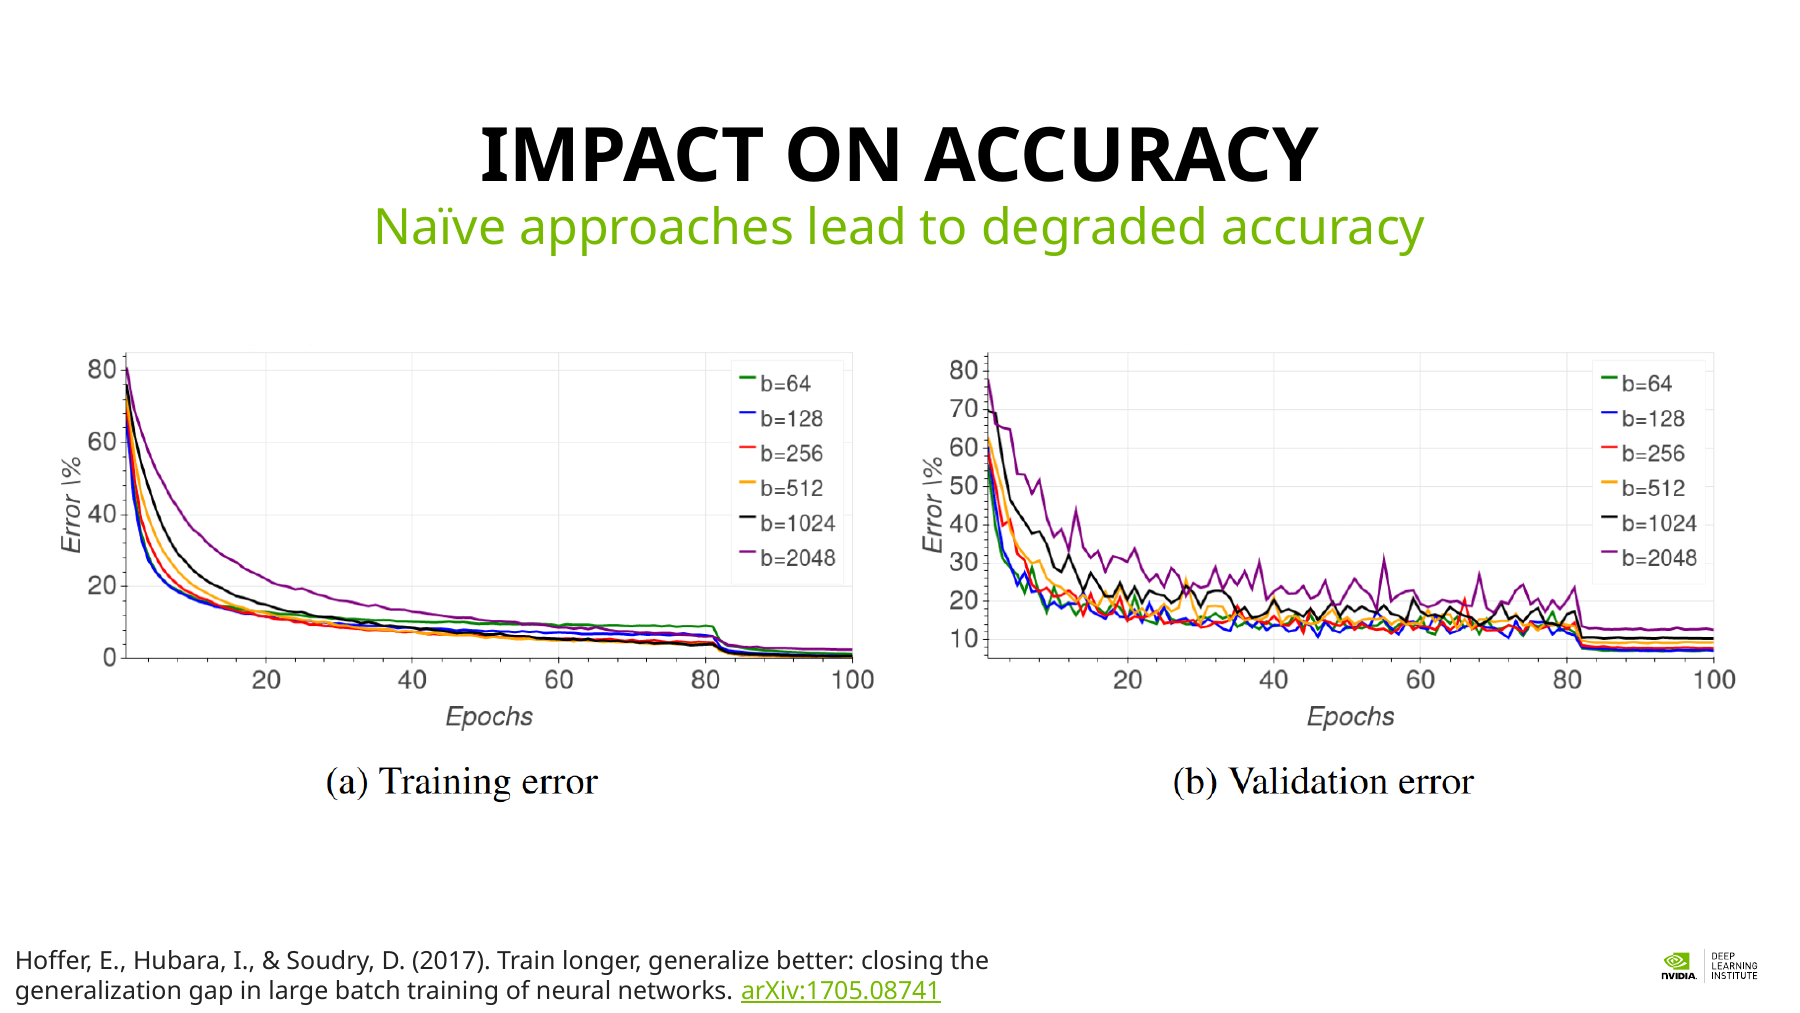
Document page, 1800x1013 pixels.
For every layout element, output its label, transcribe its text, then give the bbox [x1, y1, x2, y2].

title Impact on Accuracy [81, 108, 1719, 193]
text_box Hoffer, E., Hubara, I., & Soudry, D. (2017). Train longer, generalize better: closing the generalization gap in large batch training of neural networks. arXiv:1705.08741 [0, 936, 1137, 1013]
list Naïve approaches lead to degraded accuracy [81, 193, 1719, 281]
picture [42, 322, 1758, 820]
